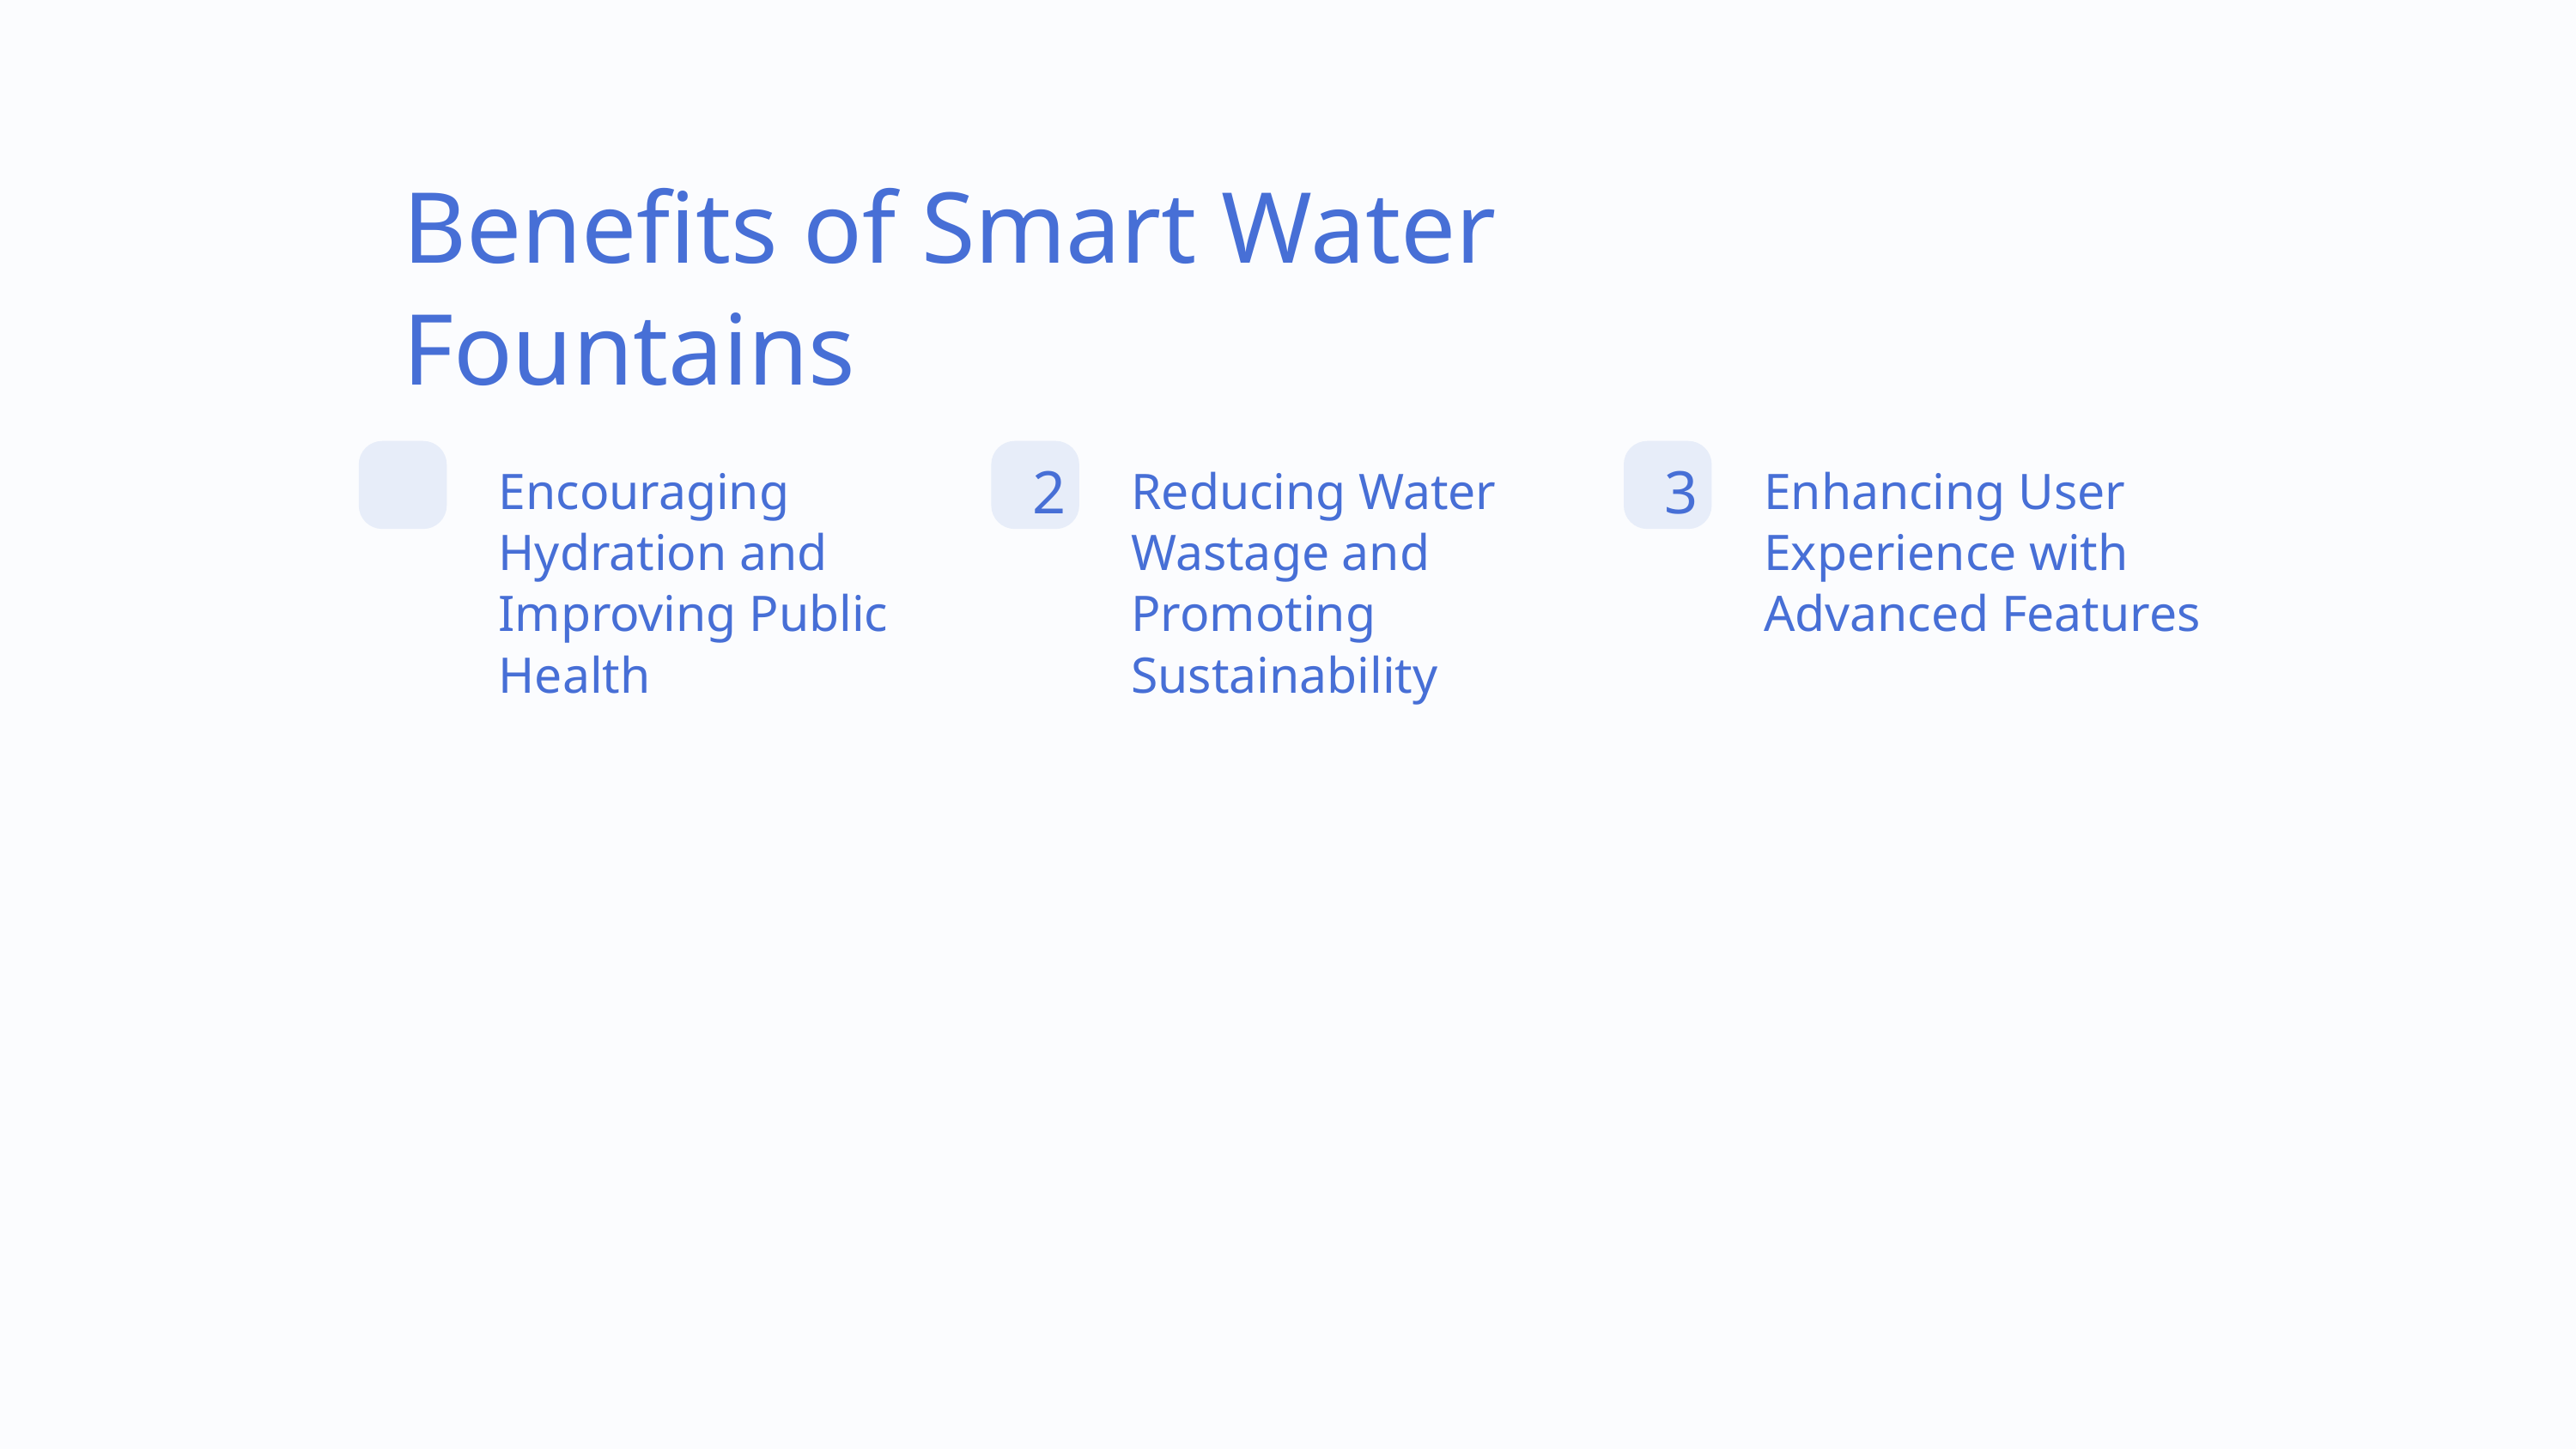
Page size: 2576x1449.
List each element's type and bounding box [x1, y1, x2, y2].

text_box [991, 440, 1080, 530]
text_box [1623, 440, 1712, 530]
text_box [358, 440, 447, 530]
text_box [0, 0, 2576, 1449]
